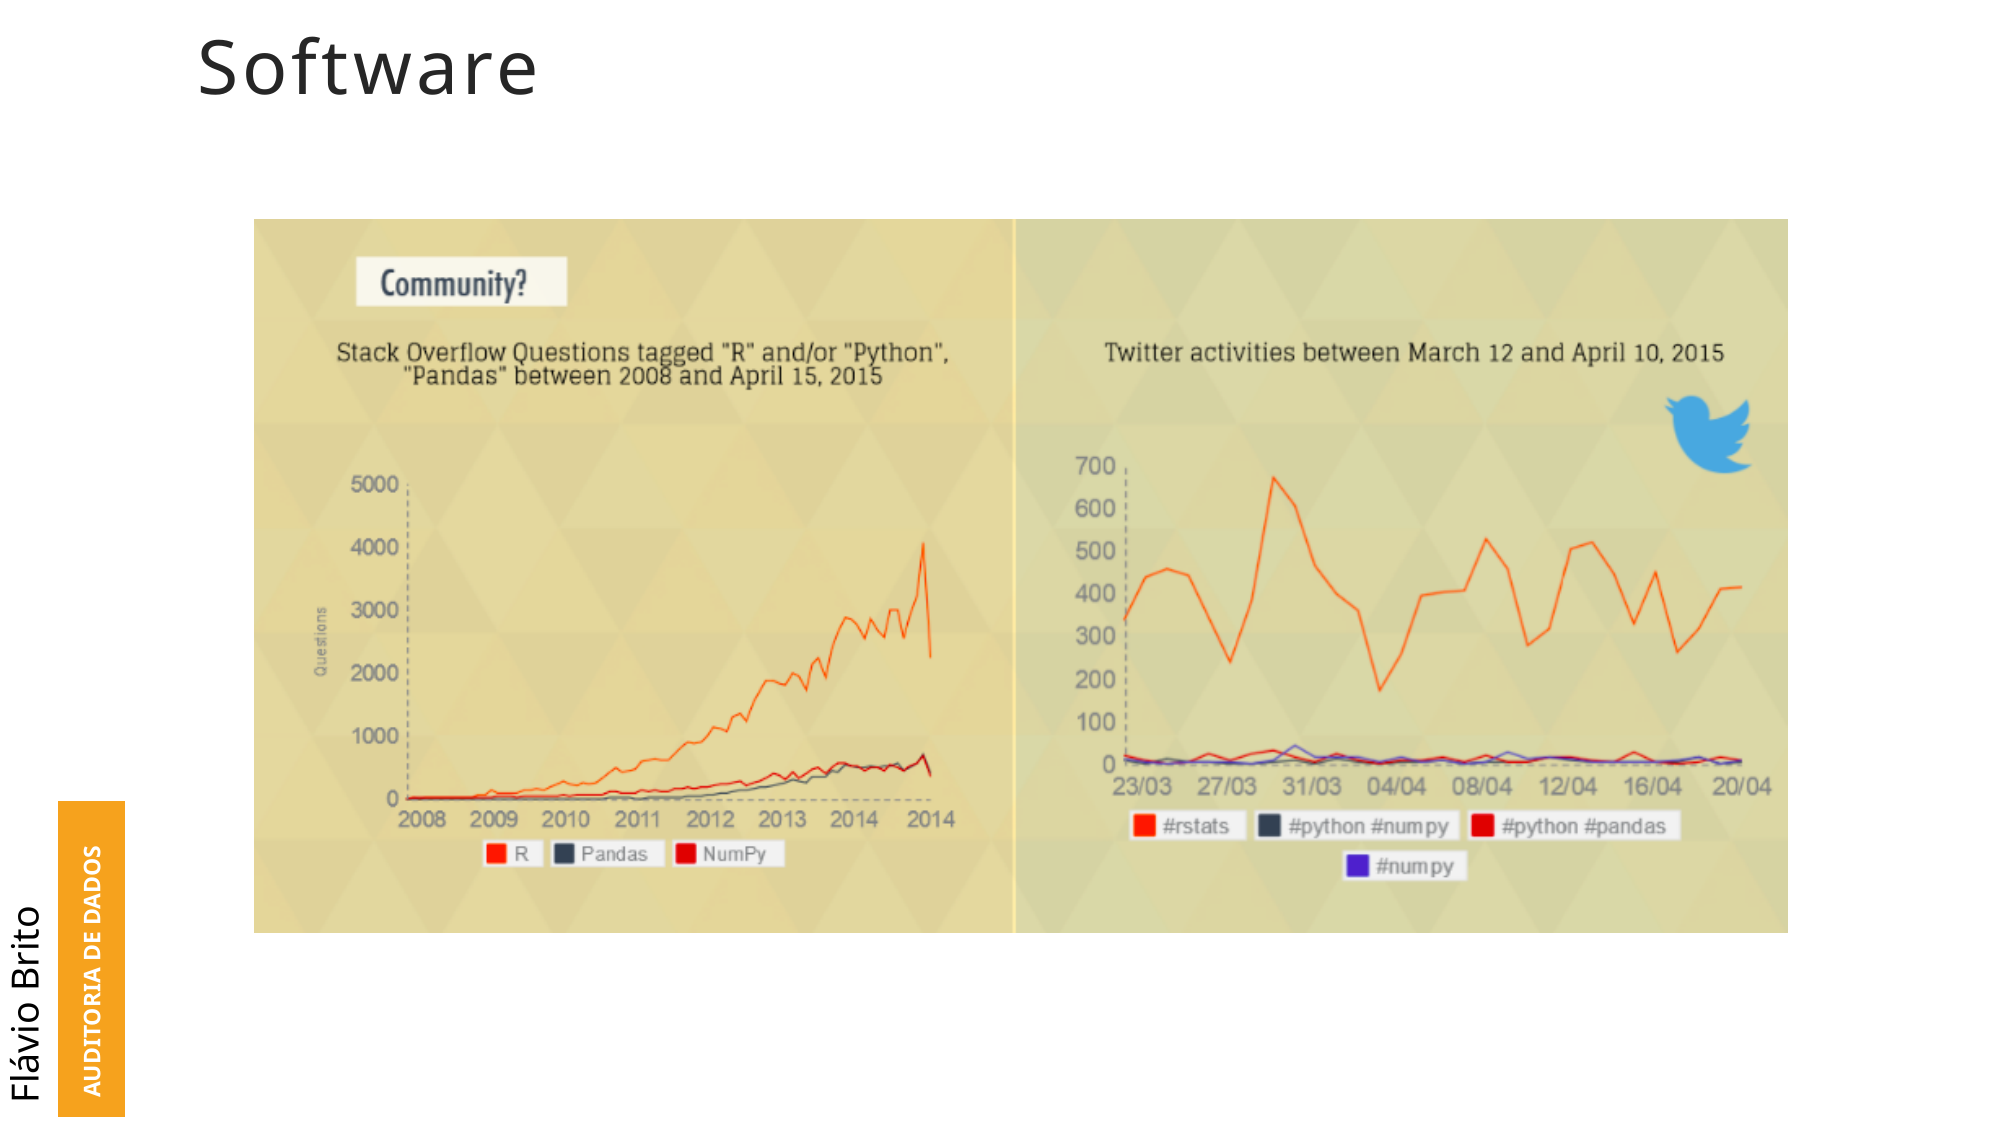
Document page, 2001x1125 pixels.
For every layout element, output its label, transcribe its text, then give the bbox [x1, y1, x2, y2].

title Software [0, 0, 739, 222]
picture [254, 219, 1788, 933]
